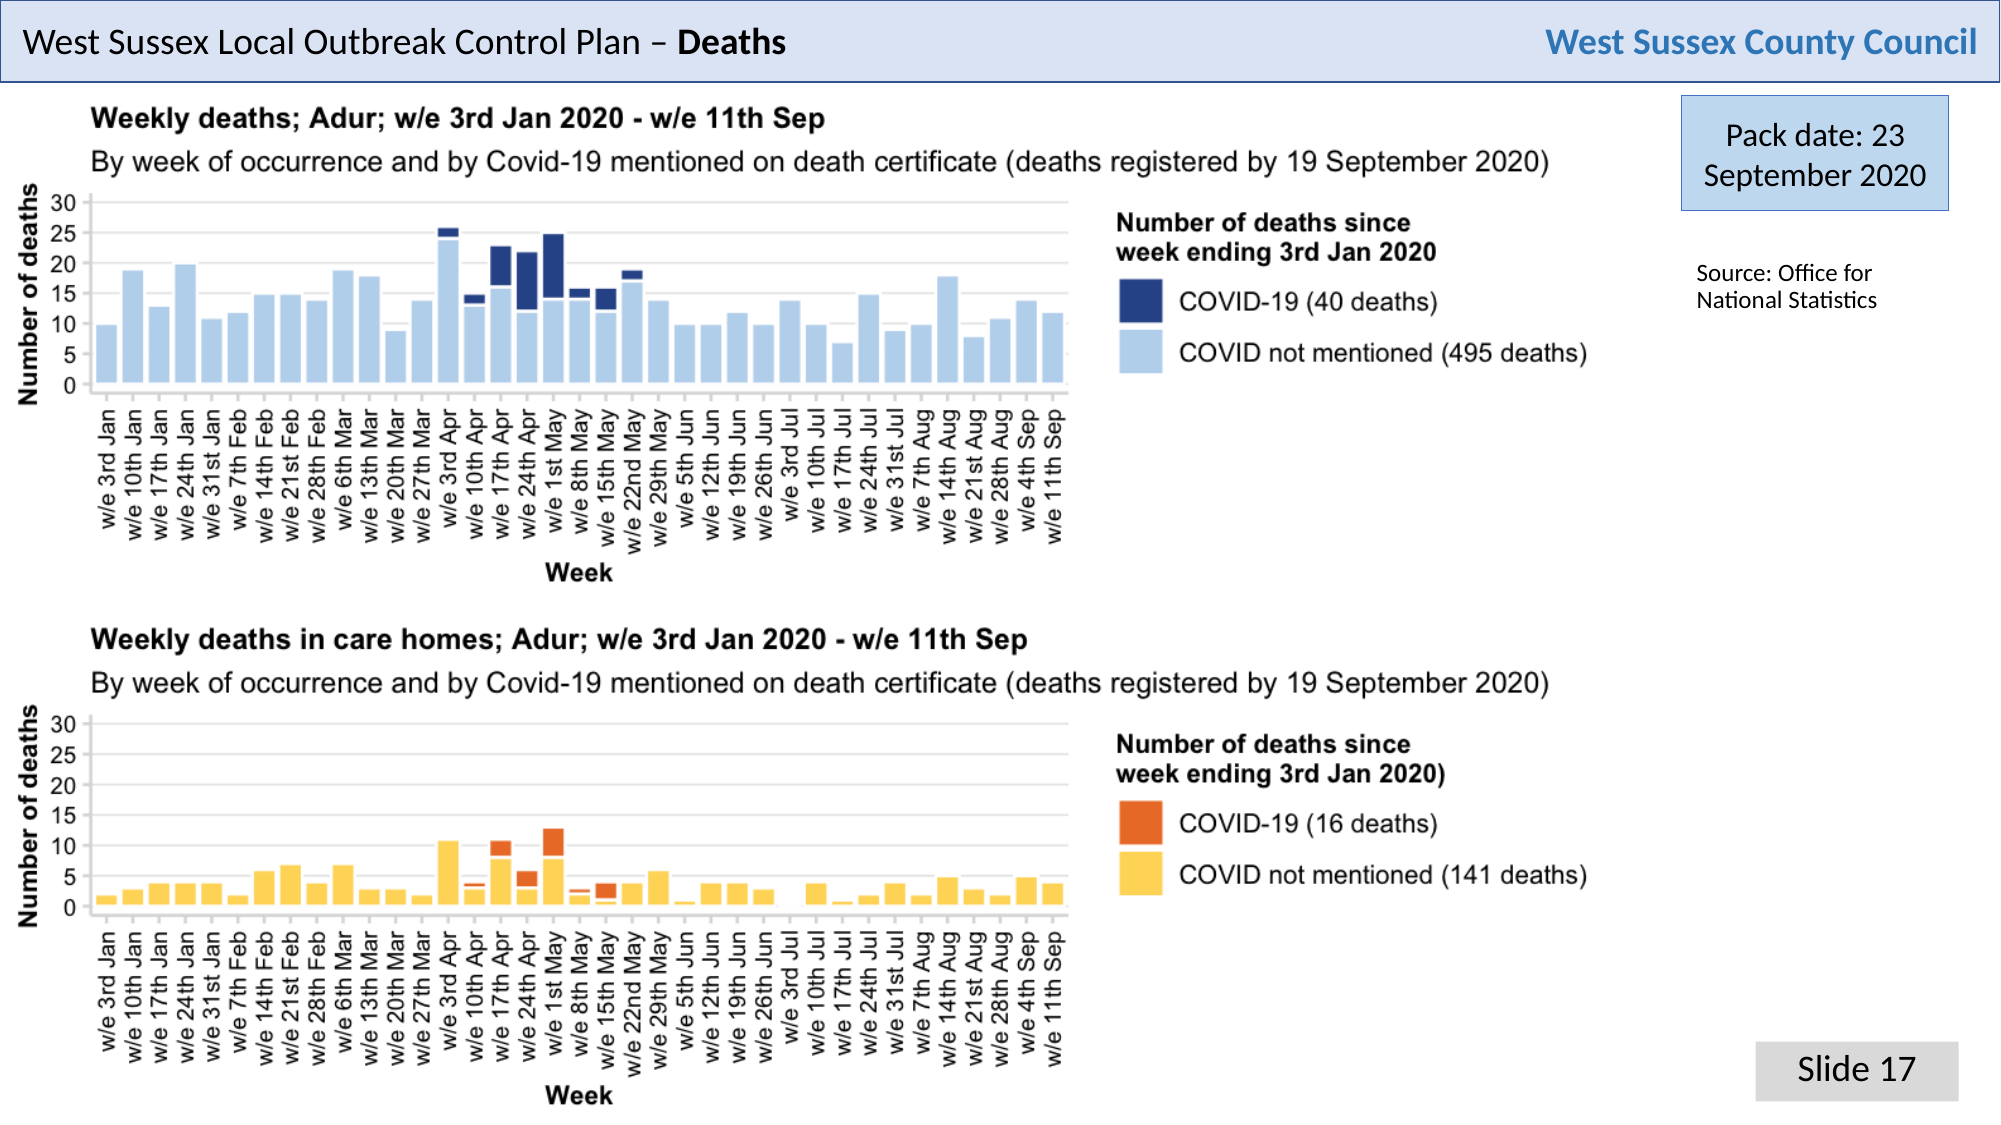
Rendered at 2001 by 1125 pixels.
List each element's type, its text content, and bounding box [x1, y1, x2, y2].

list Slide 17 [1755, 1041, 1959, 1102]
picture [3, 91, 1619, 602]
picture [3, 612, 1619, 1125]
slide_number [1681, 95, 1949, 211]
list Source: Office for National Statistics [1681, 252, 1959, 289]
